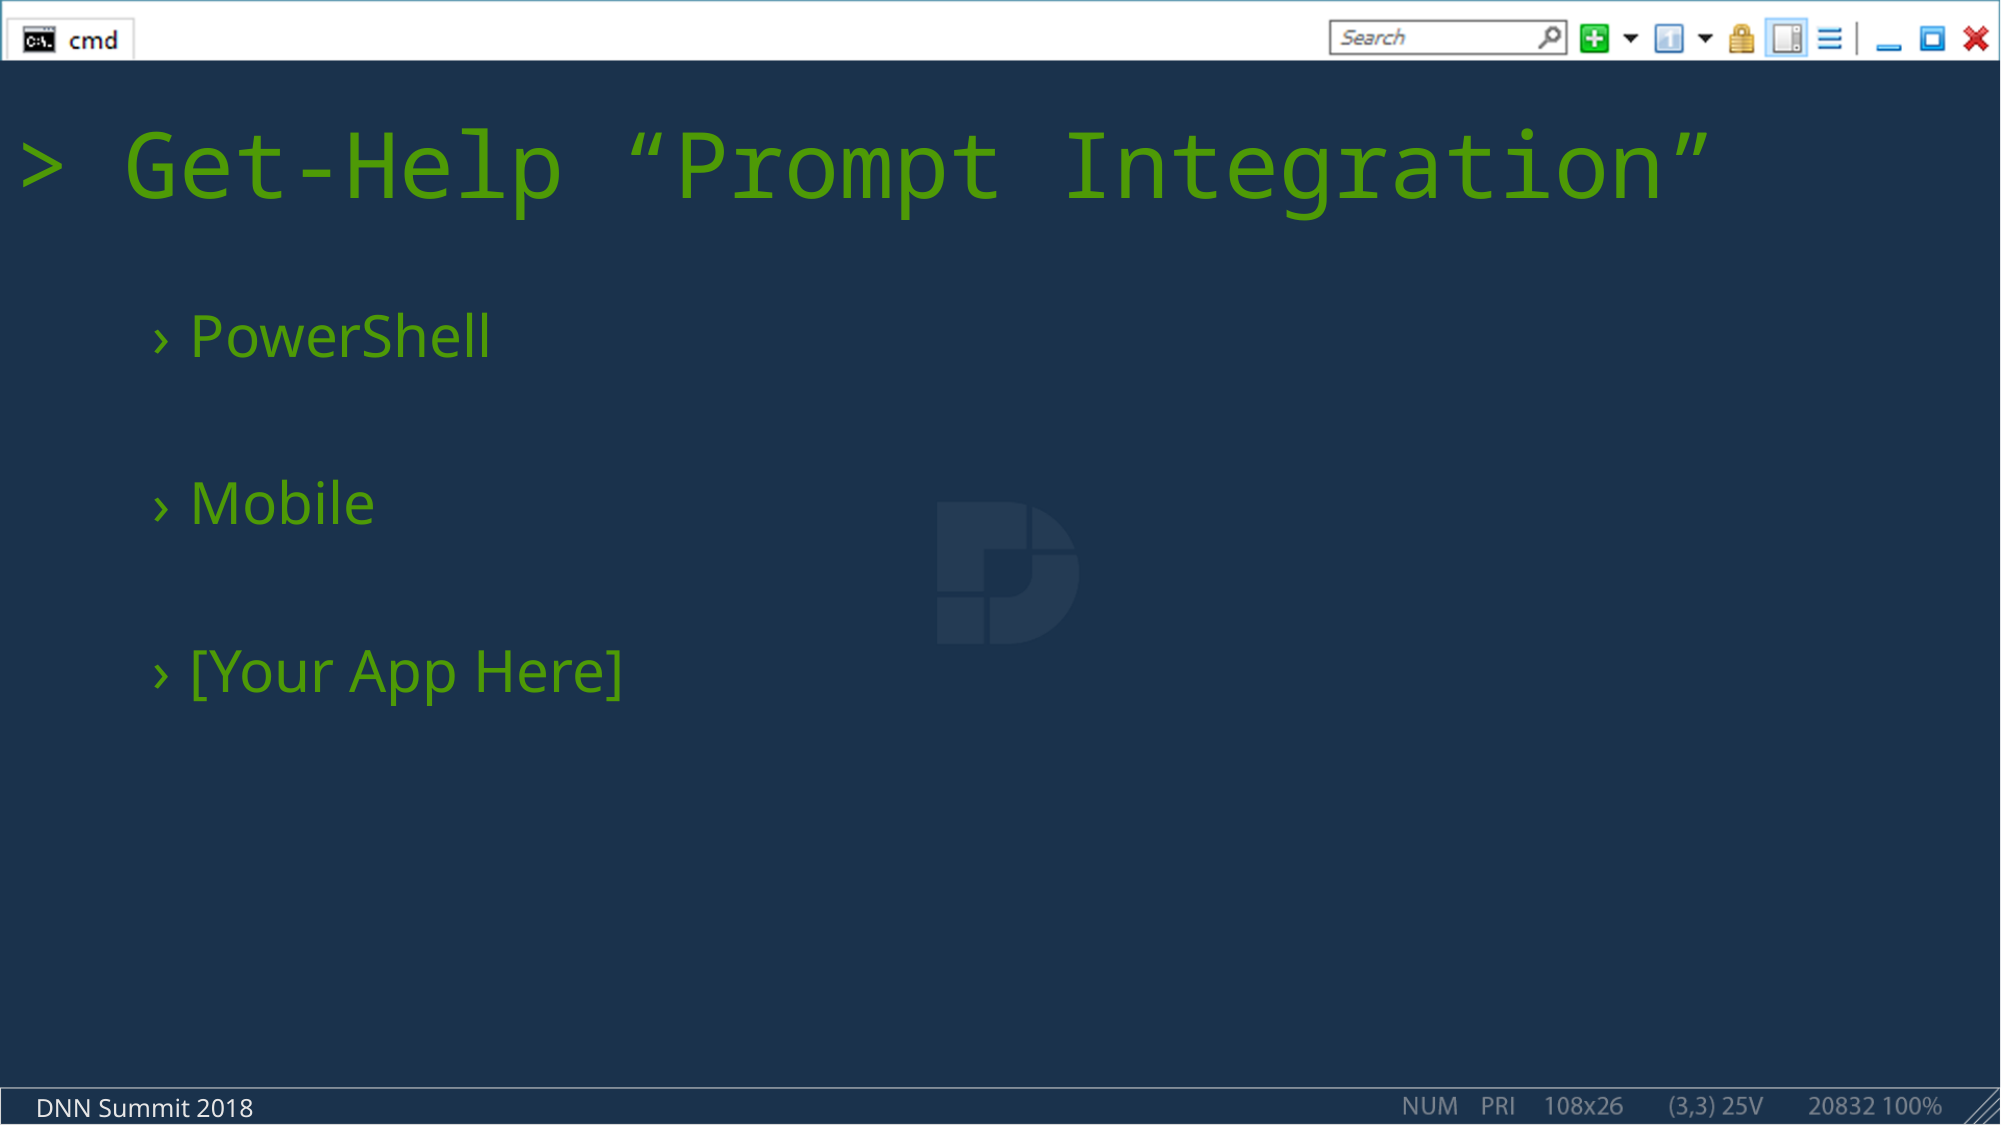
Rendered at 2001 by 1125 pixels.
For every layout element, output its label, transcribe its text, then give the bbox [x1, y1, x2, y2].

picture [0, 0, 2001, 1125]
title > Get-Help “Prompt Integration” [0, 59, 2000, 278]
list PowerShell Mobile [Your App Here] [137, 299, 1863, 1014]
